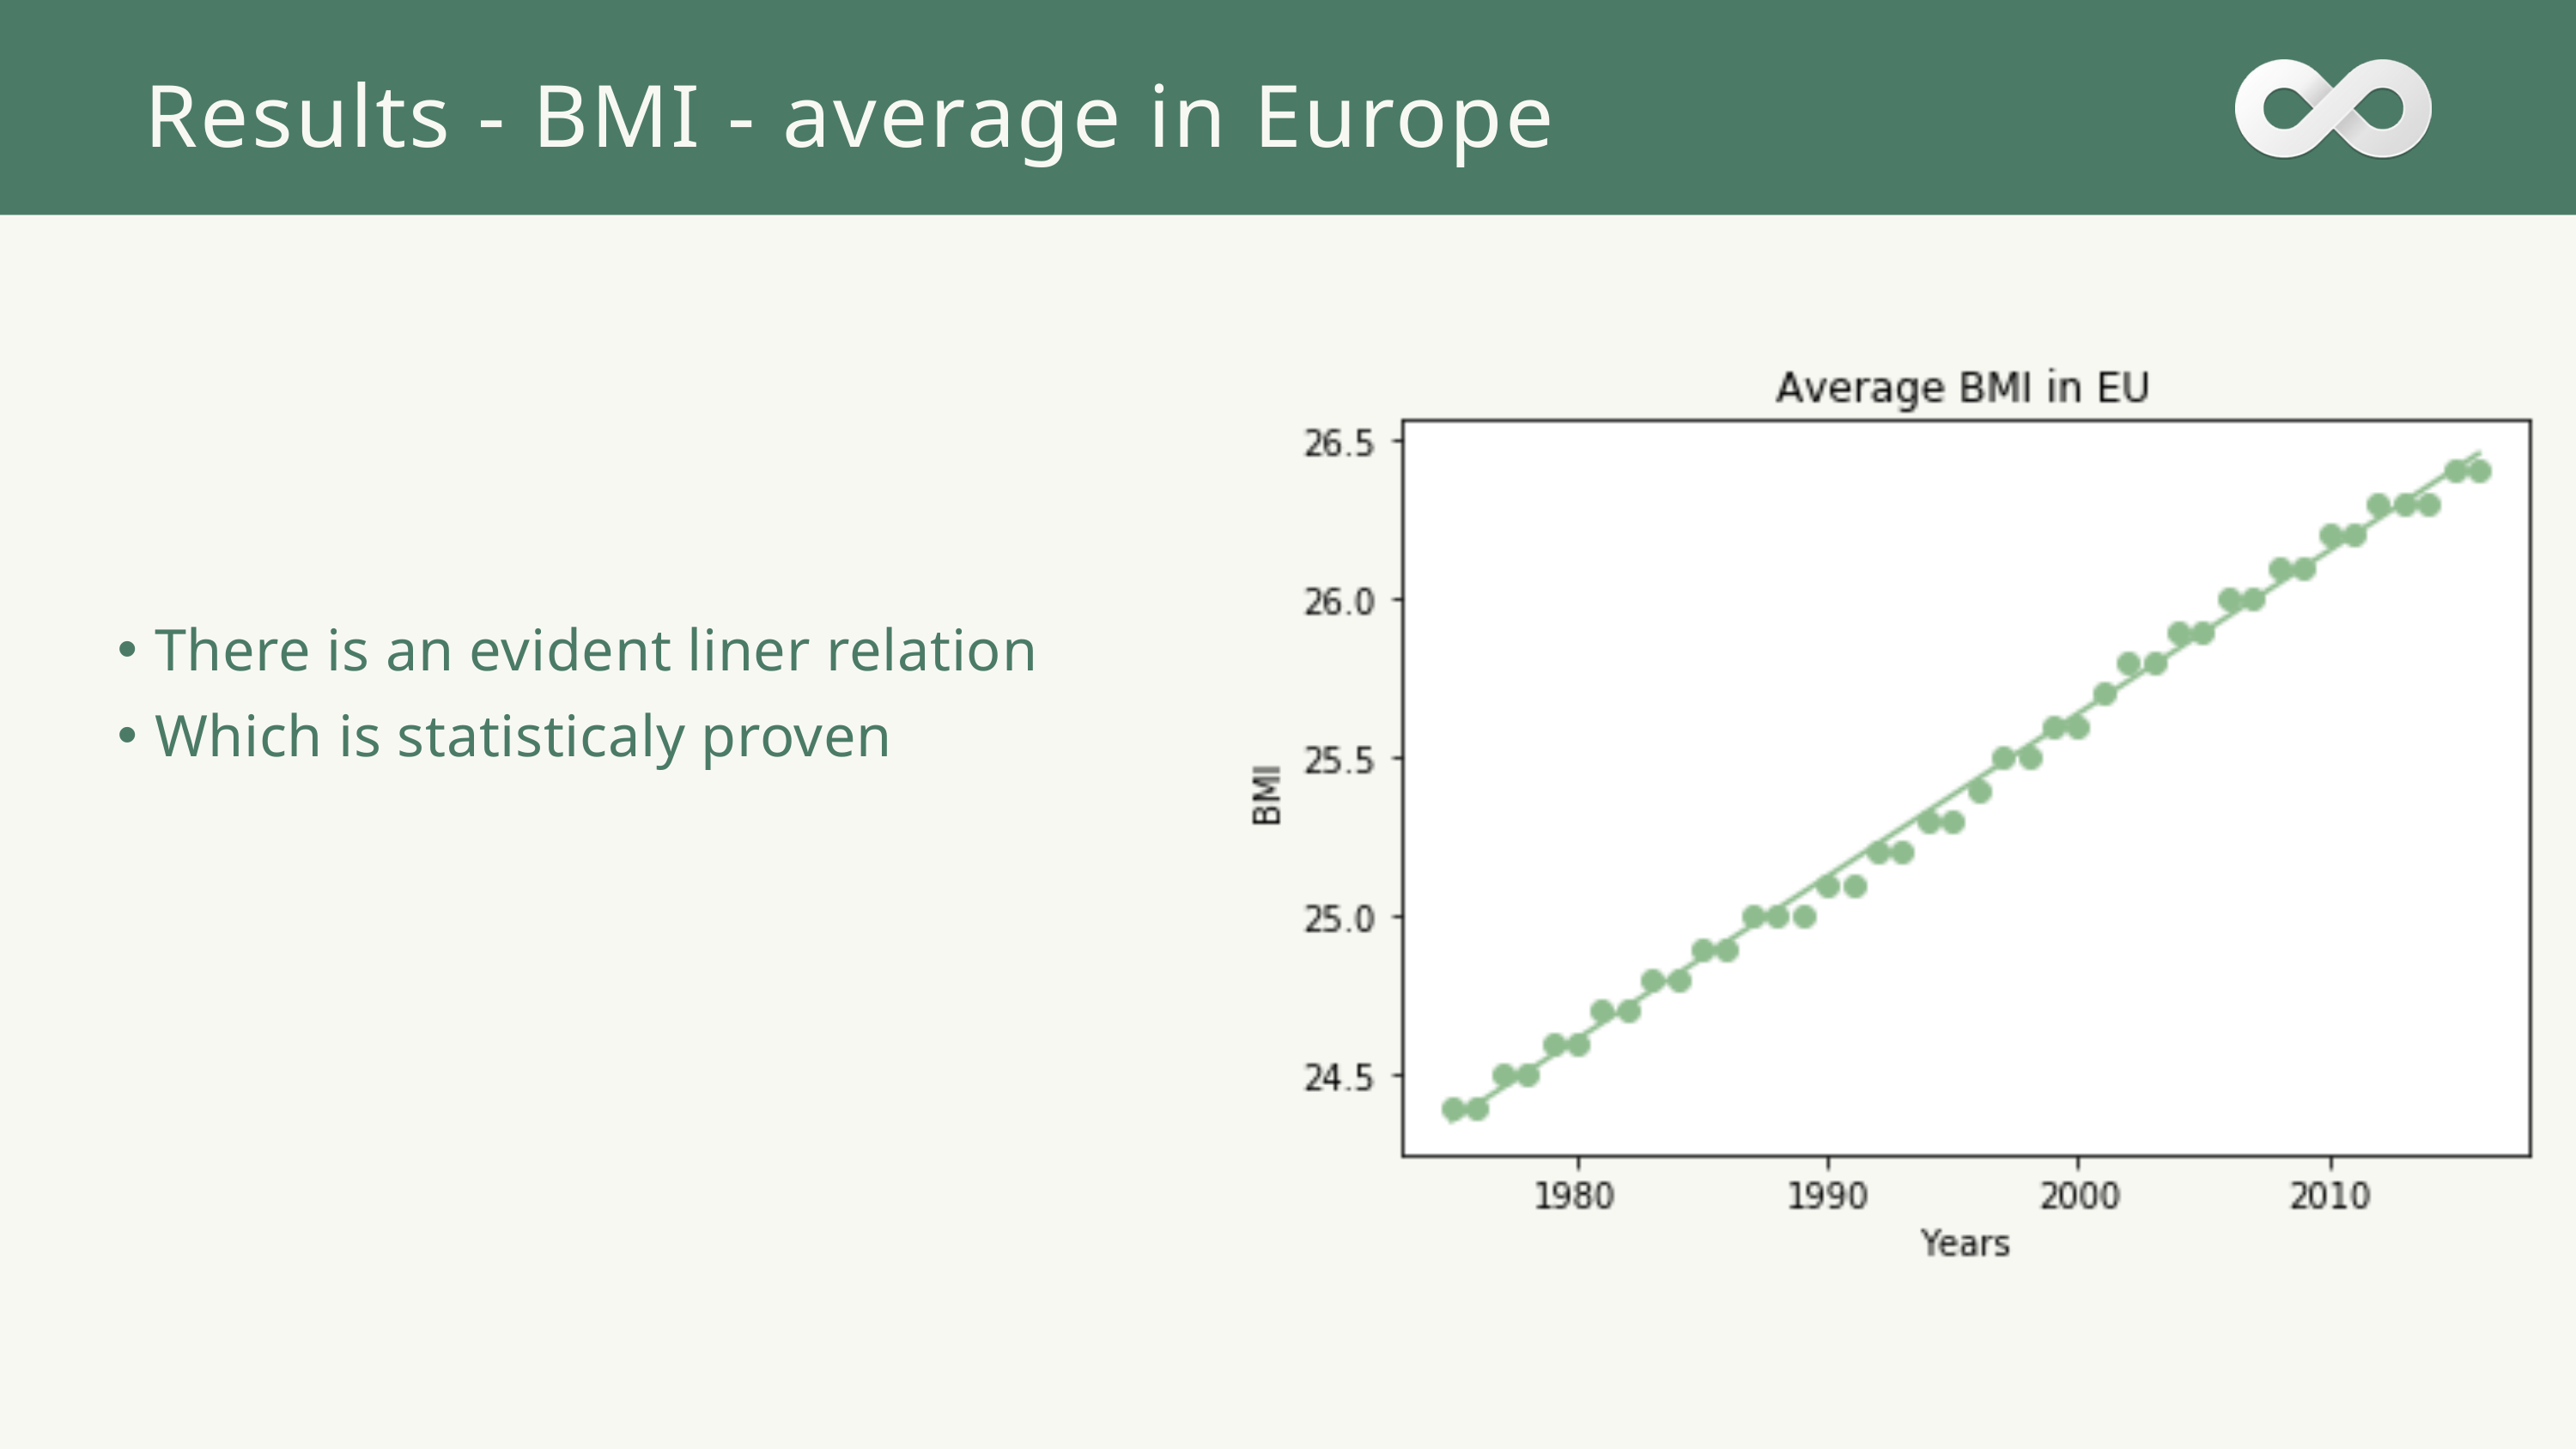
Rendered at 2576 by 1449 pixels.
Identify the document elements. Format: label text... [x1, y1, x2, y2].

text_box [0, 0, 2576, 215]
text_box Results - BMI - average in Europe [144, 35, 2236, 165]
text_box There is an evident liner relation Which is statisticaly proven [80, 597, 1226, 1026]
picture [1230, 346, 2554, 1284]
picture [2234, 58, 2432, 160]
